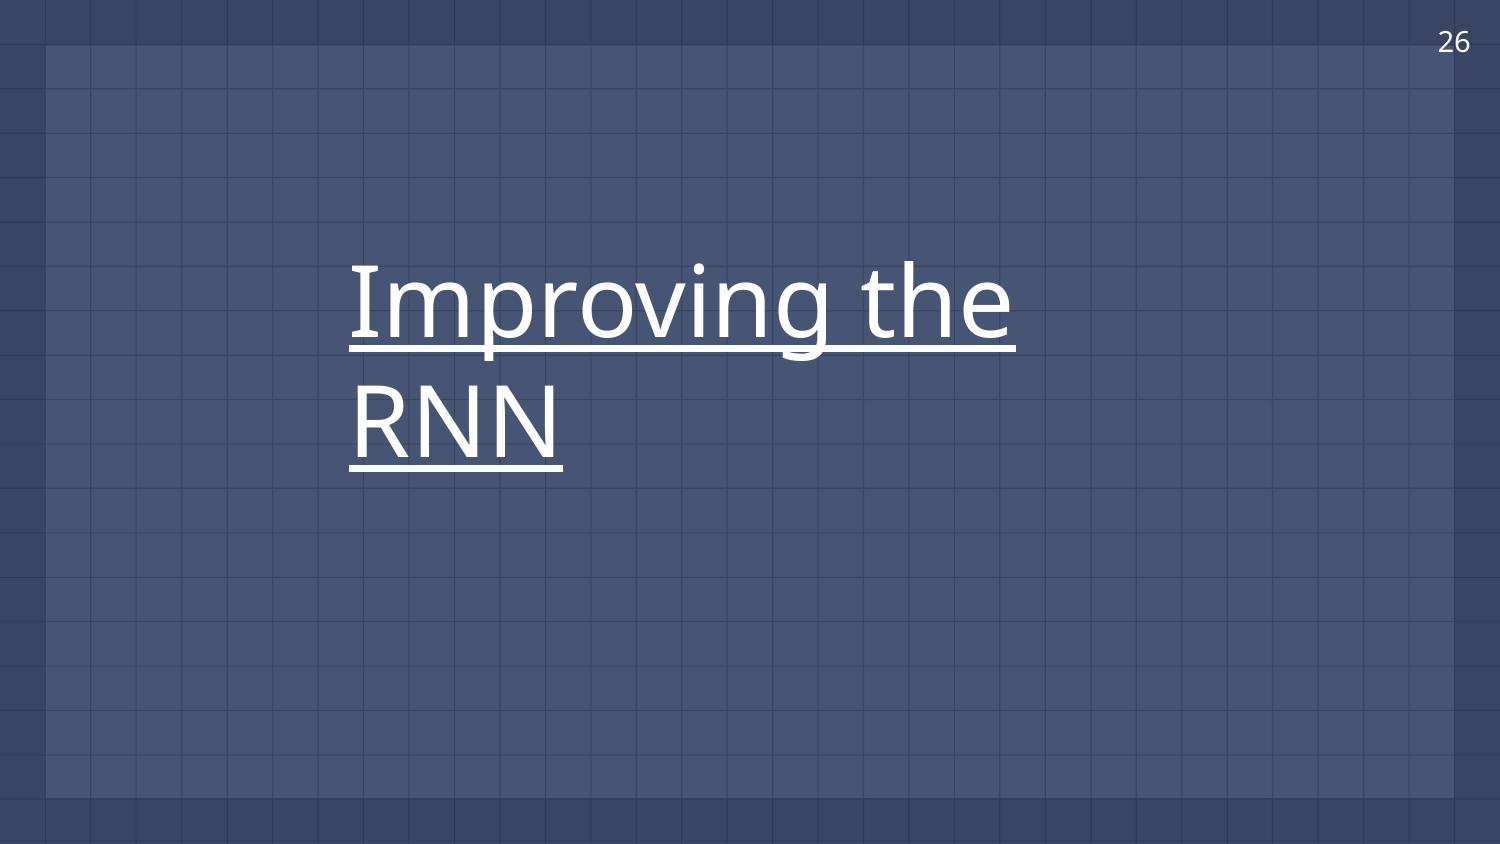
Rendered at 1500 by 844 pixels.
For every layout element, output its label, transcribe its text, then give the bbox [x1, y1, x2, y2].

slide_number ‹#› [1408, 0, 1500, 88]
title Improving the RNN [334, 351, 1166, 493]
